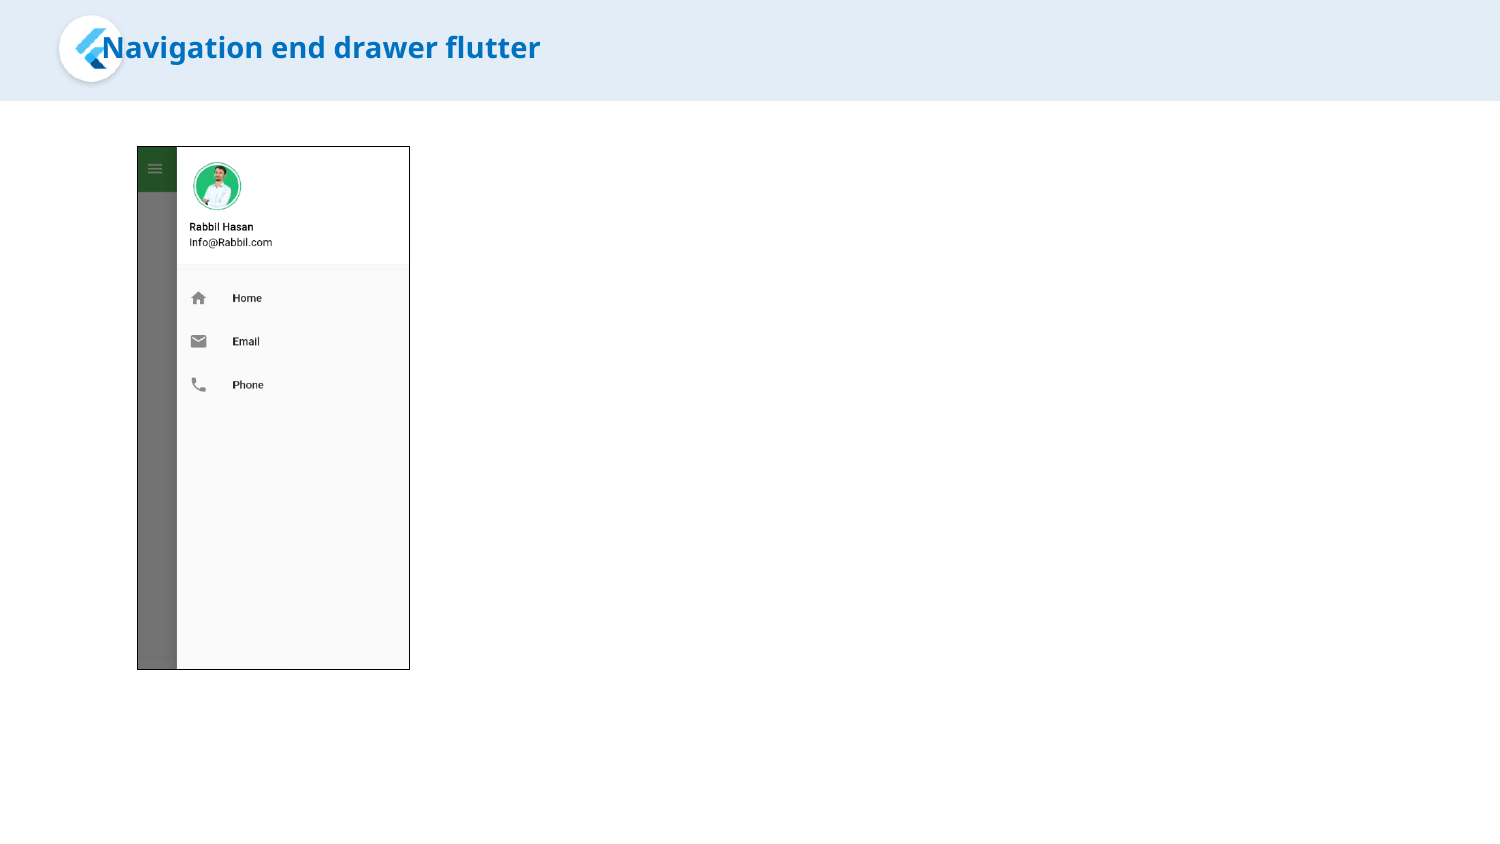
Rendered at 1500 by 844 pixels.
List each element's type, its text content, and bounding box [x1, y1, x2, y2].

text_box Navigation end drawer flutter [86, 21, 557, 72]
picture [0, 0, 1500, 844]
